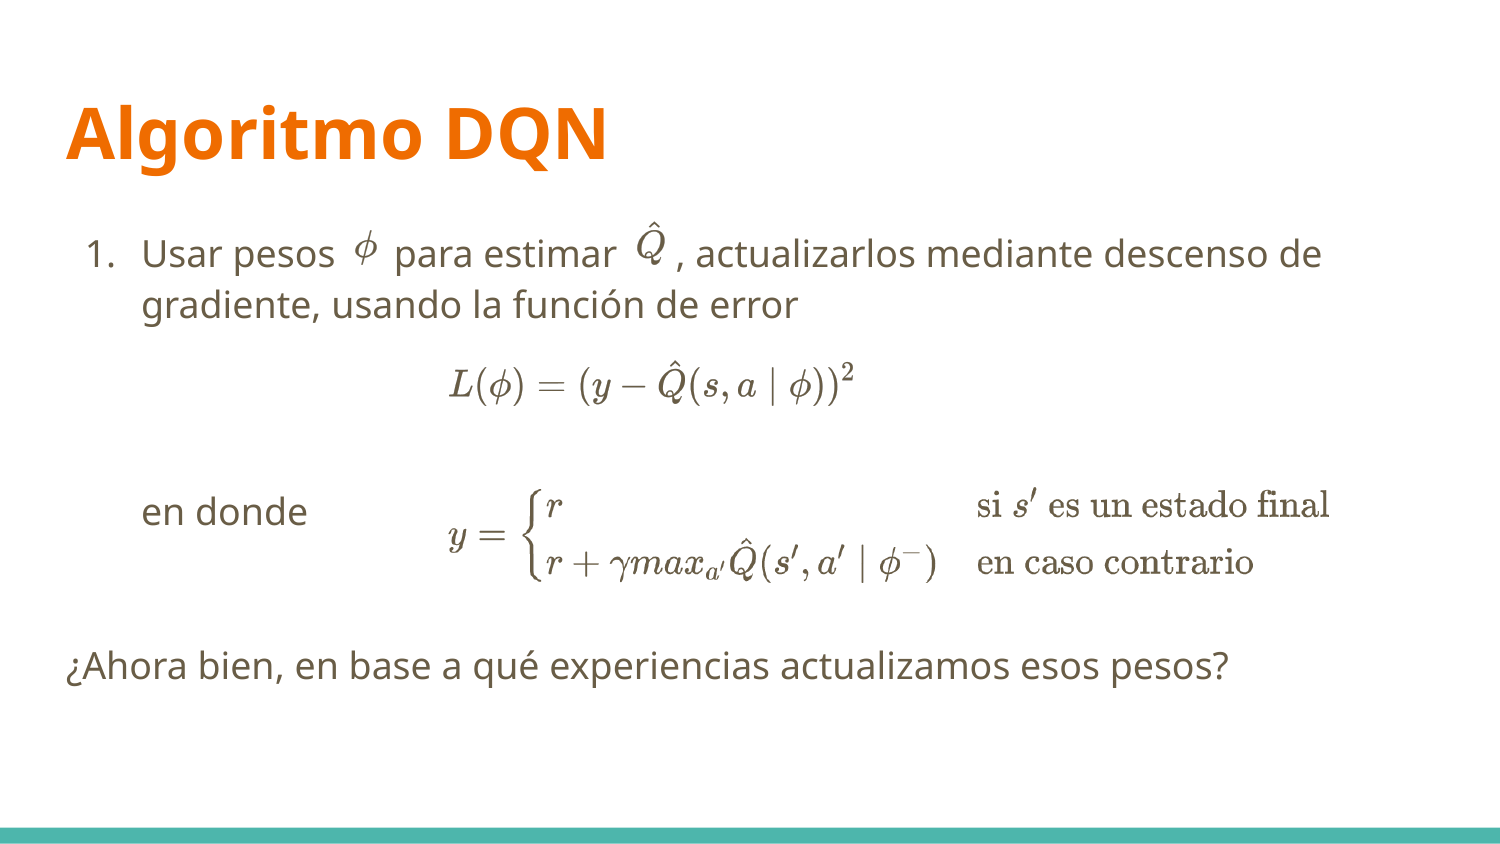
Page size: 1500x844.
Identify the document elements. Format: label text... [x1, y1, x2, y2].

picture [447, 487, 1329, 583]
list Usar pesos para estimar , actualizarlos mediante descenso de gradiente, usando la función de error en donde ¿Ahora bien, en base a qué experiencias actualizamos esos pesos? [51, 207, 1449, 750]
title Algoritmo DQN [51, 72, 1449, 189]
picture [637, 221, 665, 266]
picture [448, 359, 853, 406]
picture [354, 230, 377, 266]
